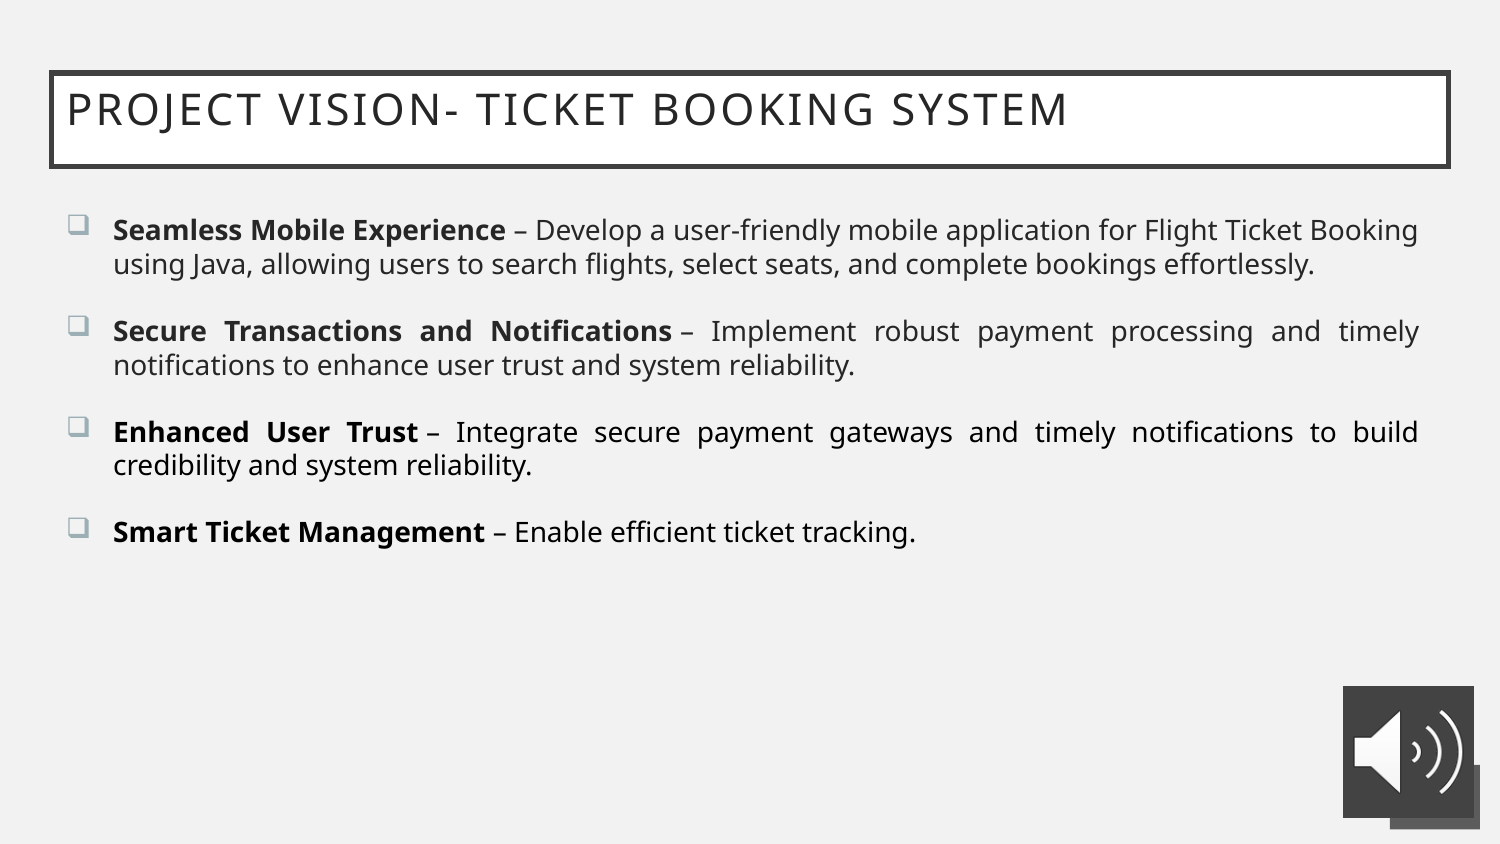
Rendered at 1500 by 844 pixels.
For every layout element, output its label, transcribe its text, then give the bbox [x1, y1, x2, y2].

picture [1341, 685, 1475, 819]
list Seamless Mobile Experience – Develop a user-friendly mobile application for Flight Ticket Booking using Java, allowing users to search flights, select seats, and complete bookings effortlessly. Secure Transactions and Notifications – Implement robust payment processing and timely notifications to enhance user trust and system reliability. Enhanced User Trust – Integrate secure payment gateways and timely notifications to build credibility and system reliability. Smart Ticket Management – Enable efficient ticket tracking. [51, 197, 1435, 754]
title Project Vision- Ticket booking system [49, 70, 1451, 169]
slide_number 4 [1389, 764, 1480, 830]
